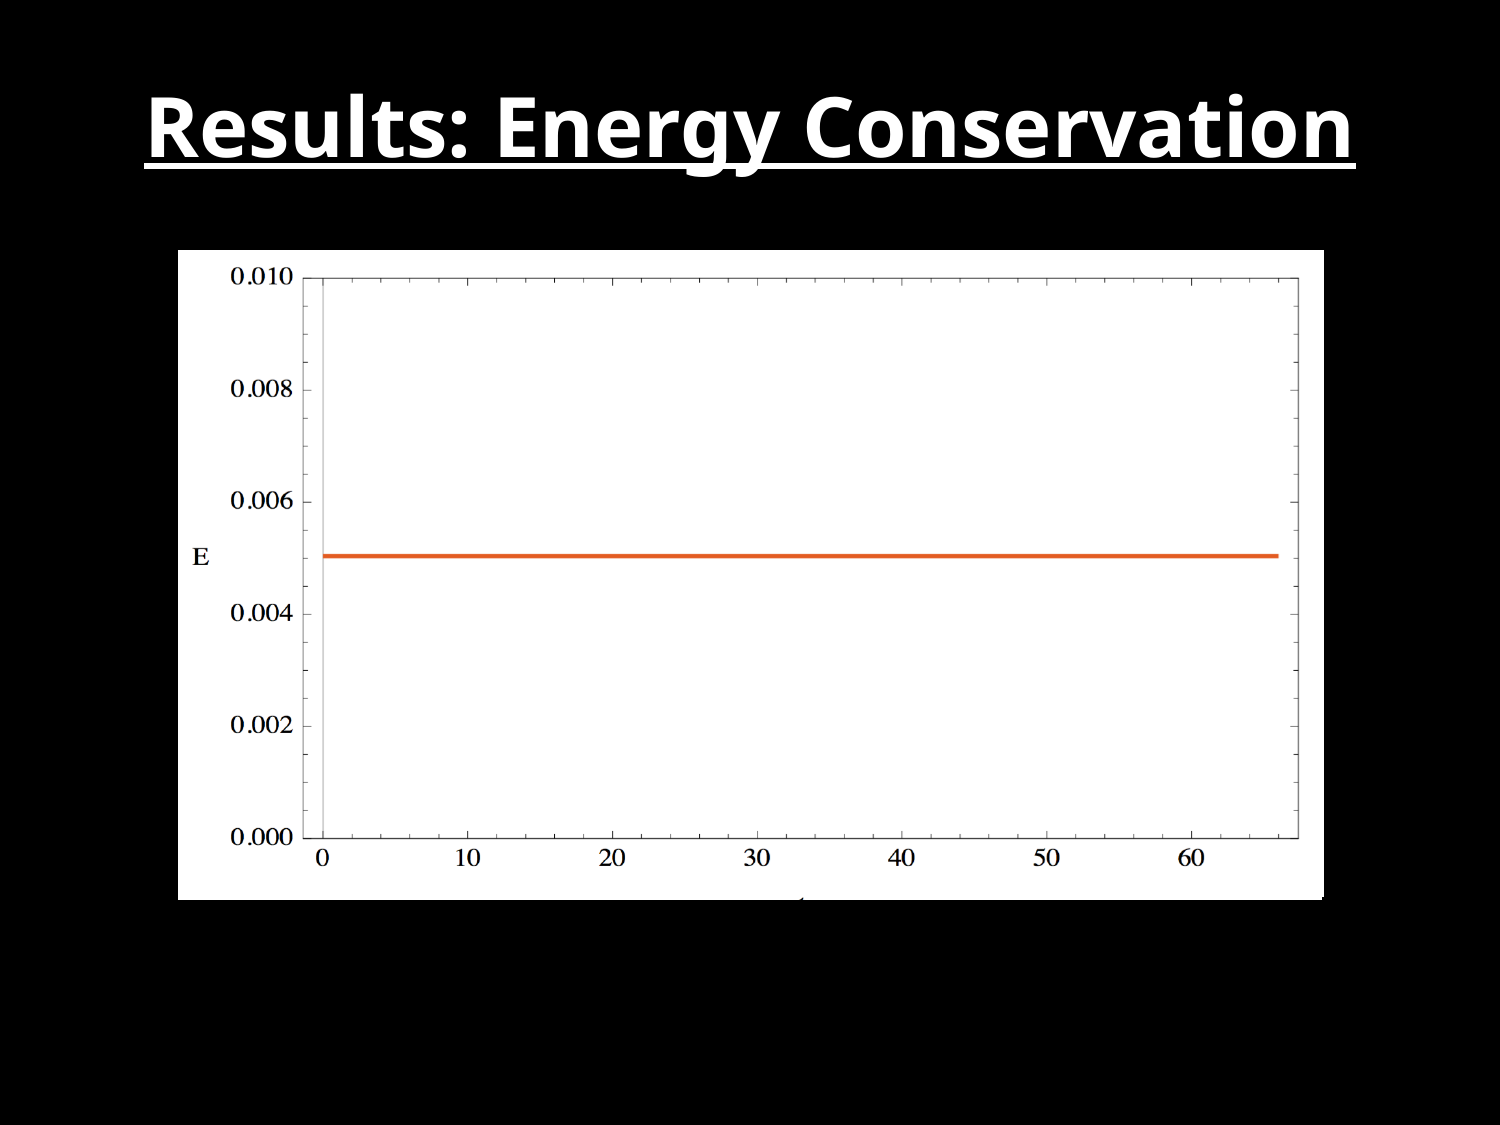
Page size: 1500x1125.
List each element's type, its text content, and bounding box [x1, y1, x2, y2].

picture [177, 249, 1324, 900]
text_box Results: Energy Conservation [129, 66, 1371, 182]
